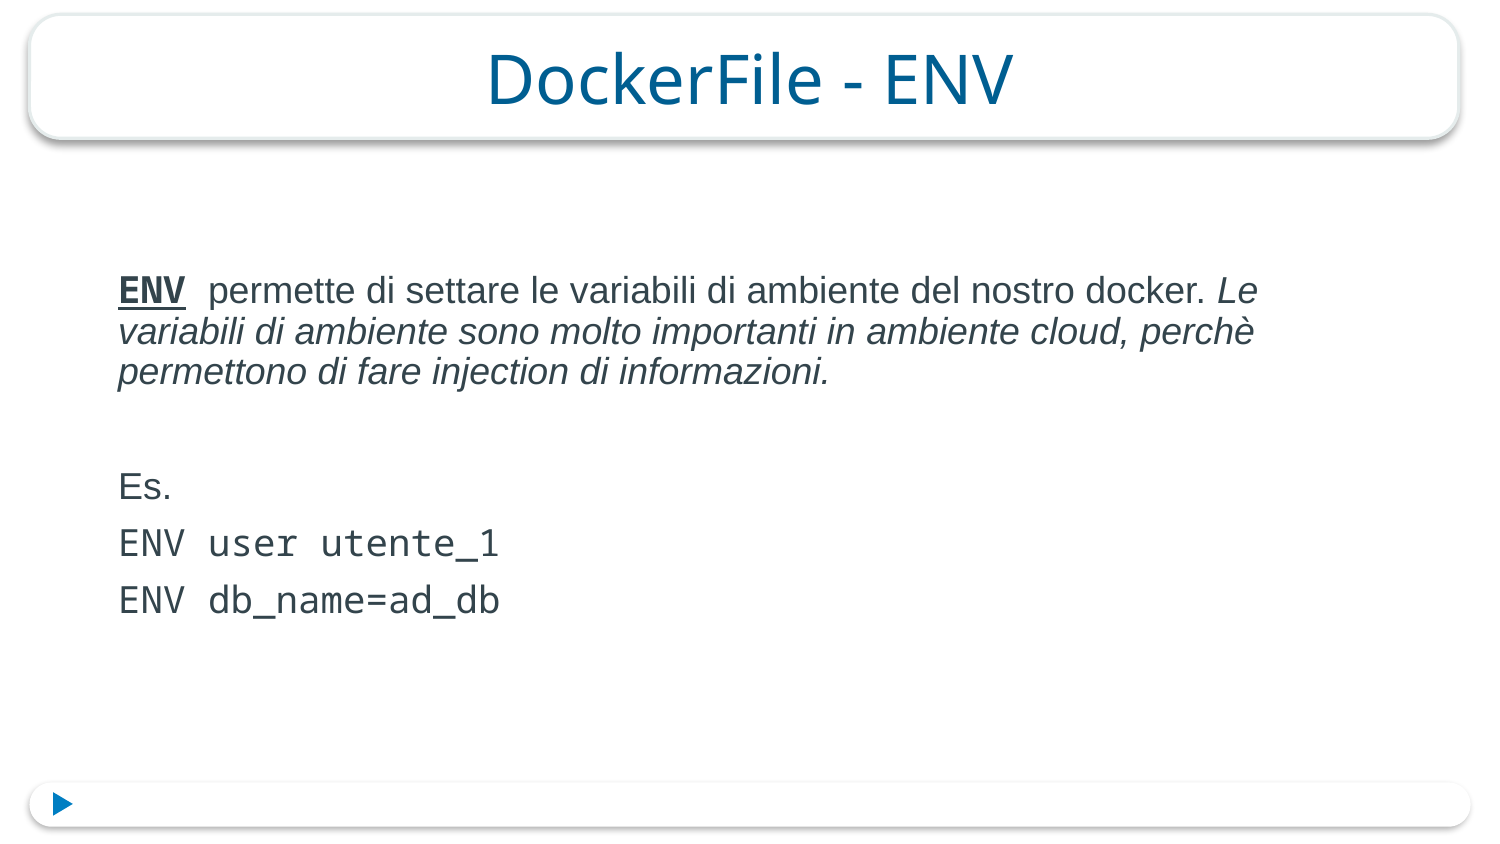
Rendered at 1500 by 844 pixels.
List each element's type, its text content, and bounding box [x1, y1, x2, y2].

list ENV permette di settare le variabili di ambiente del nostro docker. Le variabili di ambiente sono molto importanti in ambiente cloud, perchè permettono di fare injection di informazioni. Es. ENV user utente_1 ENV db_name=ad_db [103, 194, 1397, 760]
title DockerFile - ENV [0, 0, 1500, 165]
